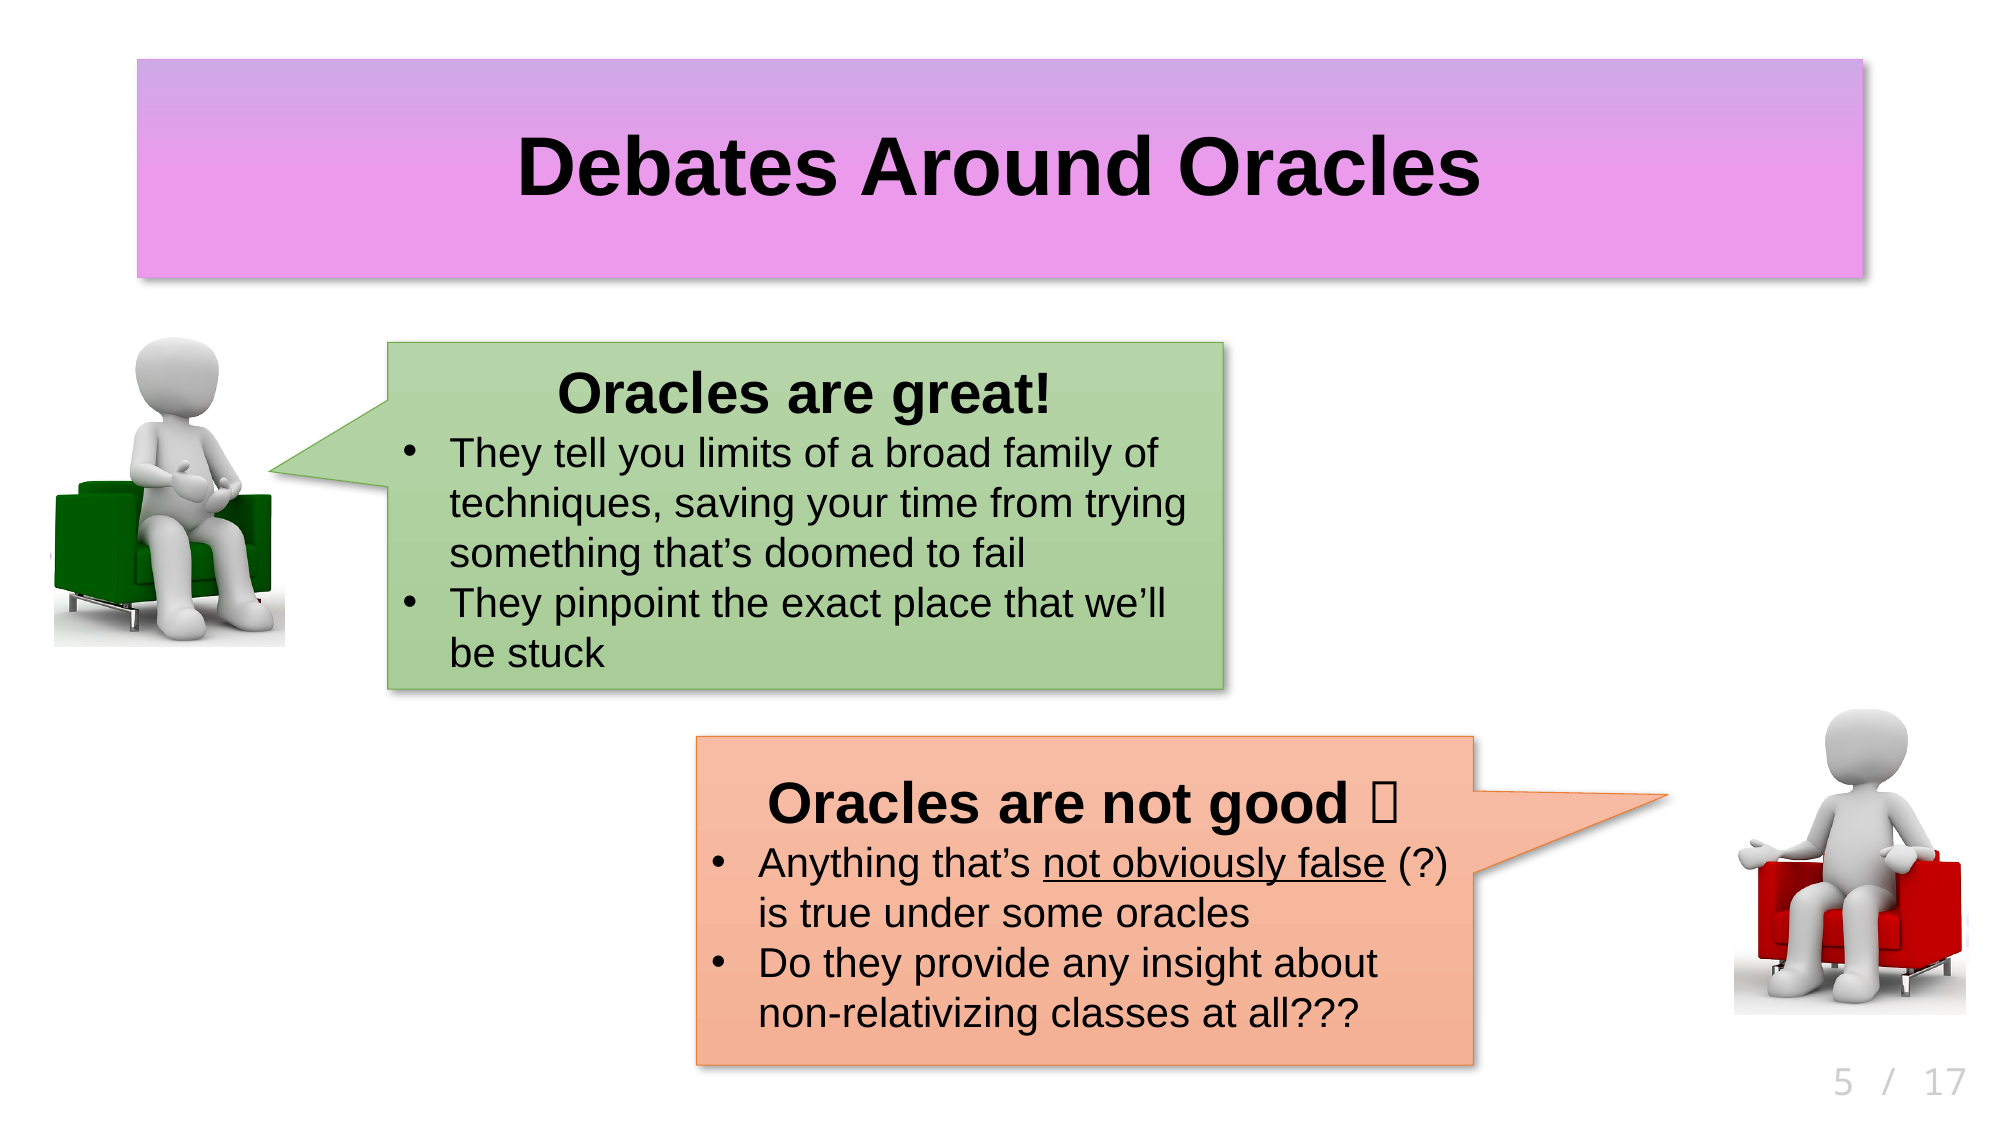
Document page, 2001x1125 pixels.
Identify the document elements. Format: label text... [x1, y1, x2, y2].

picture [1734, 707, 1969, 1015]
picture [50, 337, 285, 647]
title Debates Around Oracles [137, 59, 1863, 278]
text_box Oracles are not good  Anything that’s not obviously false (?) is true under some oracles Do they provide any insight about non-relativizing classes at all??? [695, 735, 1669, 1066]
text_box 5 / 17 [1794, 1050, 2000, 1110]
text_box Oracles are great! They tell you limits of a broad family of techniques, saving your time from trying something that’s doomed to fail They pinpoint the exact place that we’ll be stuck [285, 341, 1224, 690]
